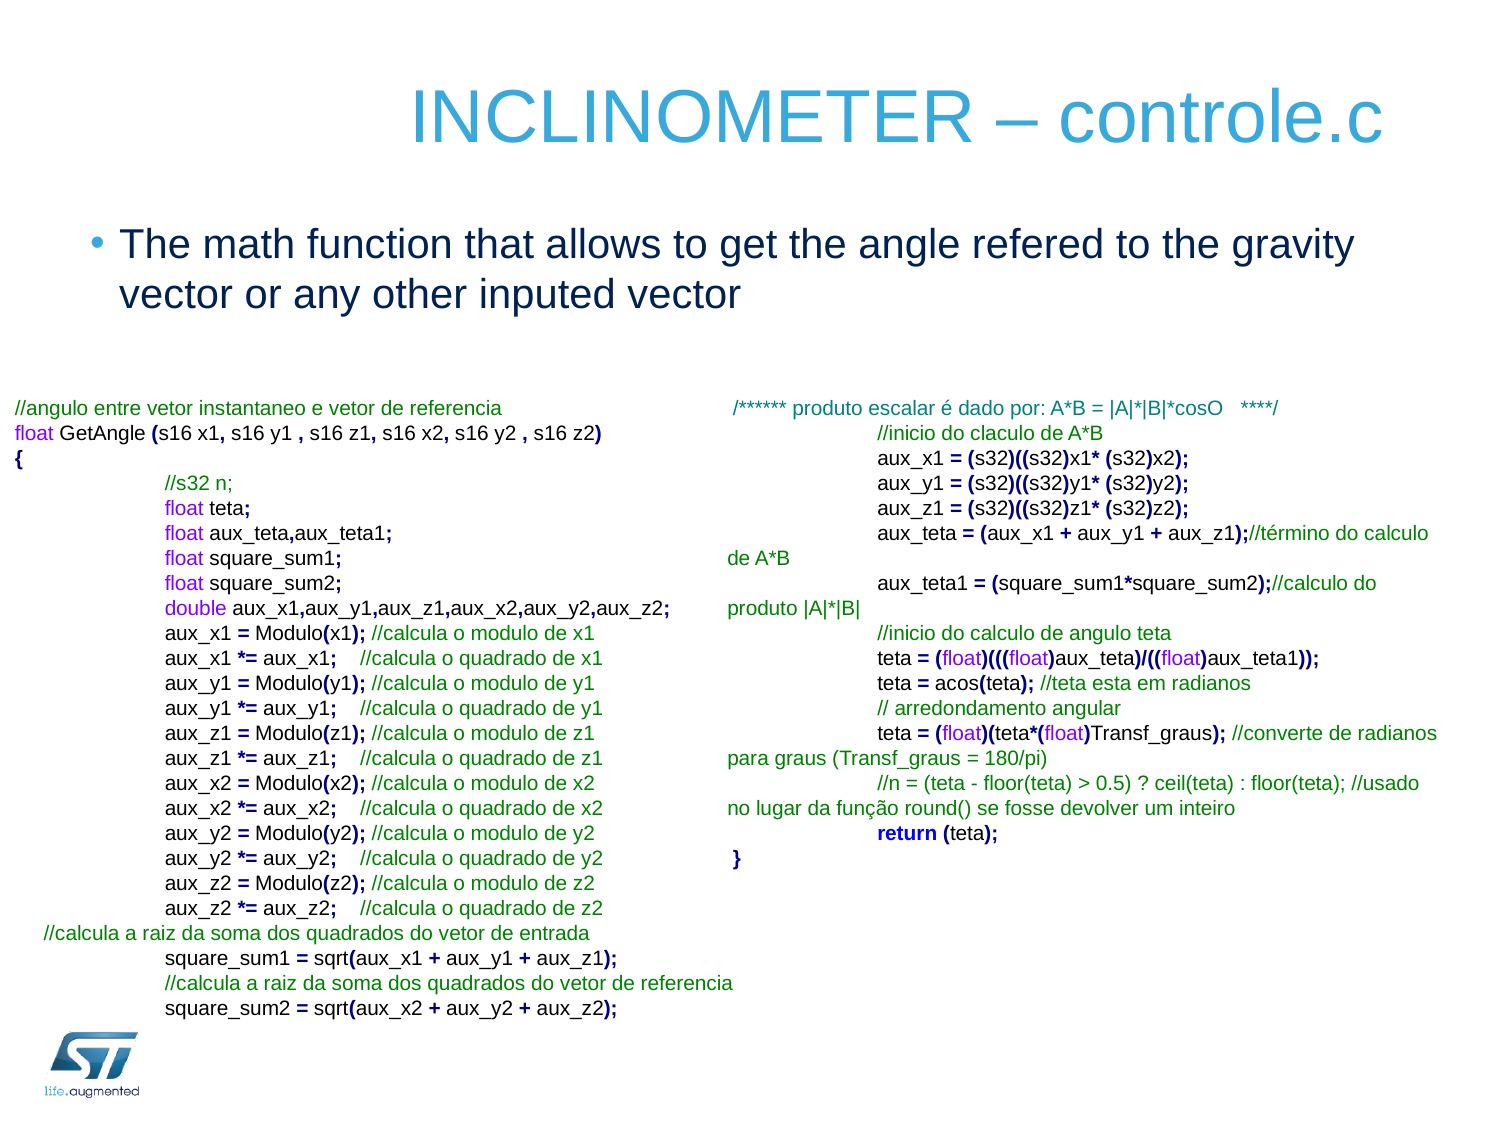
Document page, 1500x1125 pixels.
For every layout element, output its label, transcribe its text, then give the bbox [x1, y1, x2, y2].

text_box //angulo entre vetor instantaneo e vetor de referencia float GetAngle (s16 x1, s16 y1 , s16 z1, s16 x2, s16 y2 , s16 z2) { //s32 n; float teta; float aux_teta,aux_teta1; float square_sum1; float square_sum2; double aux_x1,aux_y1,aux_z1,aux_x2,aux_y2,aux_z2; aux_x1 = Modulo(x1); //calcula o modulo de x1 aux_x1 *= aux_x1; //calcula o quadrado de x1 aux_y1 = Modulo(y1); //calcula o modulo de y1 aux_y1 *= aux_y1; //calcula o quadrado de y1 aux_z1 = Modulo(z1); //calcula o modulo de z1 aux_z1 *= aux_z1; //calcula o quadrado de z1 aux_x2 = Modulo(x2); //calcula o modulo de x2 aux_x2 *= aux_x2; //calcula o quadrado de x2 aux_y2 = Modulo(y2); //calcula o modulo de y2 aux_y2 *= aux_y2; //calcula o quadrado de y2 aux_z2 = Modulo(z2); //calcula o modulo de z2 aux_z2 *= aux_z2; //calcula o quadrado de z2 //calcula a raiz da soma dos quadrados do vetor de entrada square_sum1 = sqrt(aux_x1 + aux_y1 + aux_z1); //calcula a raiz da soma dos quadrados do vetor de referencia square_sum2 = sqrt(aux_x2 + aux_y2 + aux_z2); [0, 387, 1138, 1052]
text_box /****** produto escalar é dado por: A*B = |A|*|B|*cosO ****/ //inicio do claculo de A*B aux_x1 = (s32)((s32)x1* (s32)x2); aux_y1 = (s32)((s32)y1* (s32)y2); aux_z1 = (s32)((s32)z1* (s32)z2); aux_teta = (aux_x1 + aux_y1 + aux_z1);//término do calculo de A*B aux_teta1 = (square_sum1*square_sum2);//calculo do produto |A|*|B| //inicio do calculo de angulo teta teta = (float)(((float)aux_teta)/((float)aux_teta1)); teta = acos(teta); //teta esta em radianos // arredondamento angular teta = (float)(teta*(float)Transf_graus); //converte de radianos para graus (Transf_graus = 180/pi) //n = (teta - floor(teta) > 0.5) ? ceil(teta) : floor(teta); //usado no lugar da função round() se fosse devolver um inteiro return (teta); } [712, 387, 1463, 877]
list The math function that allows to get the angle refered to the gravity vector or any other inputed vector [75, 209, 1425, 326]
title INCLINOMETER – controle.c [75, 19, 1400, 207]
picture [37, 1052, 147, 1104]
